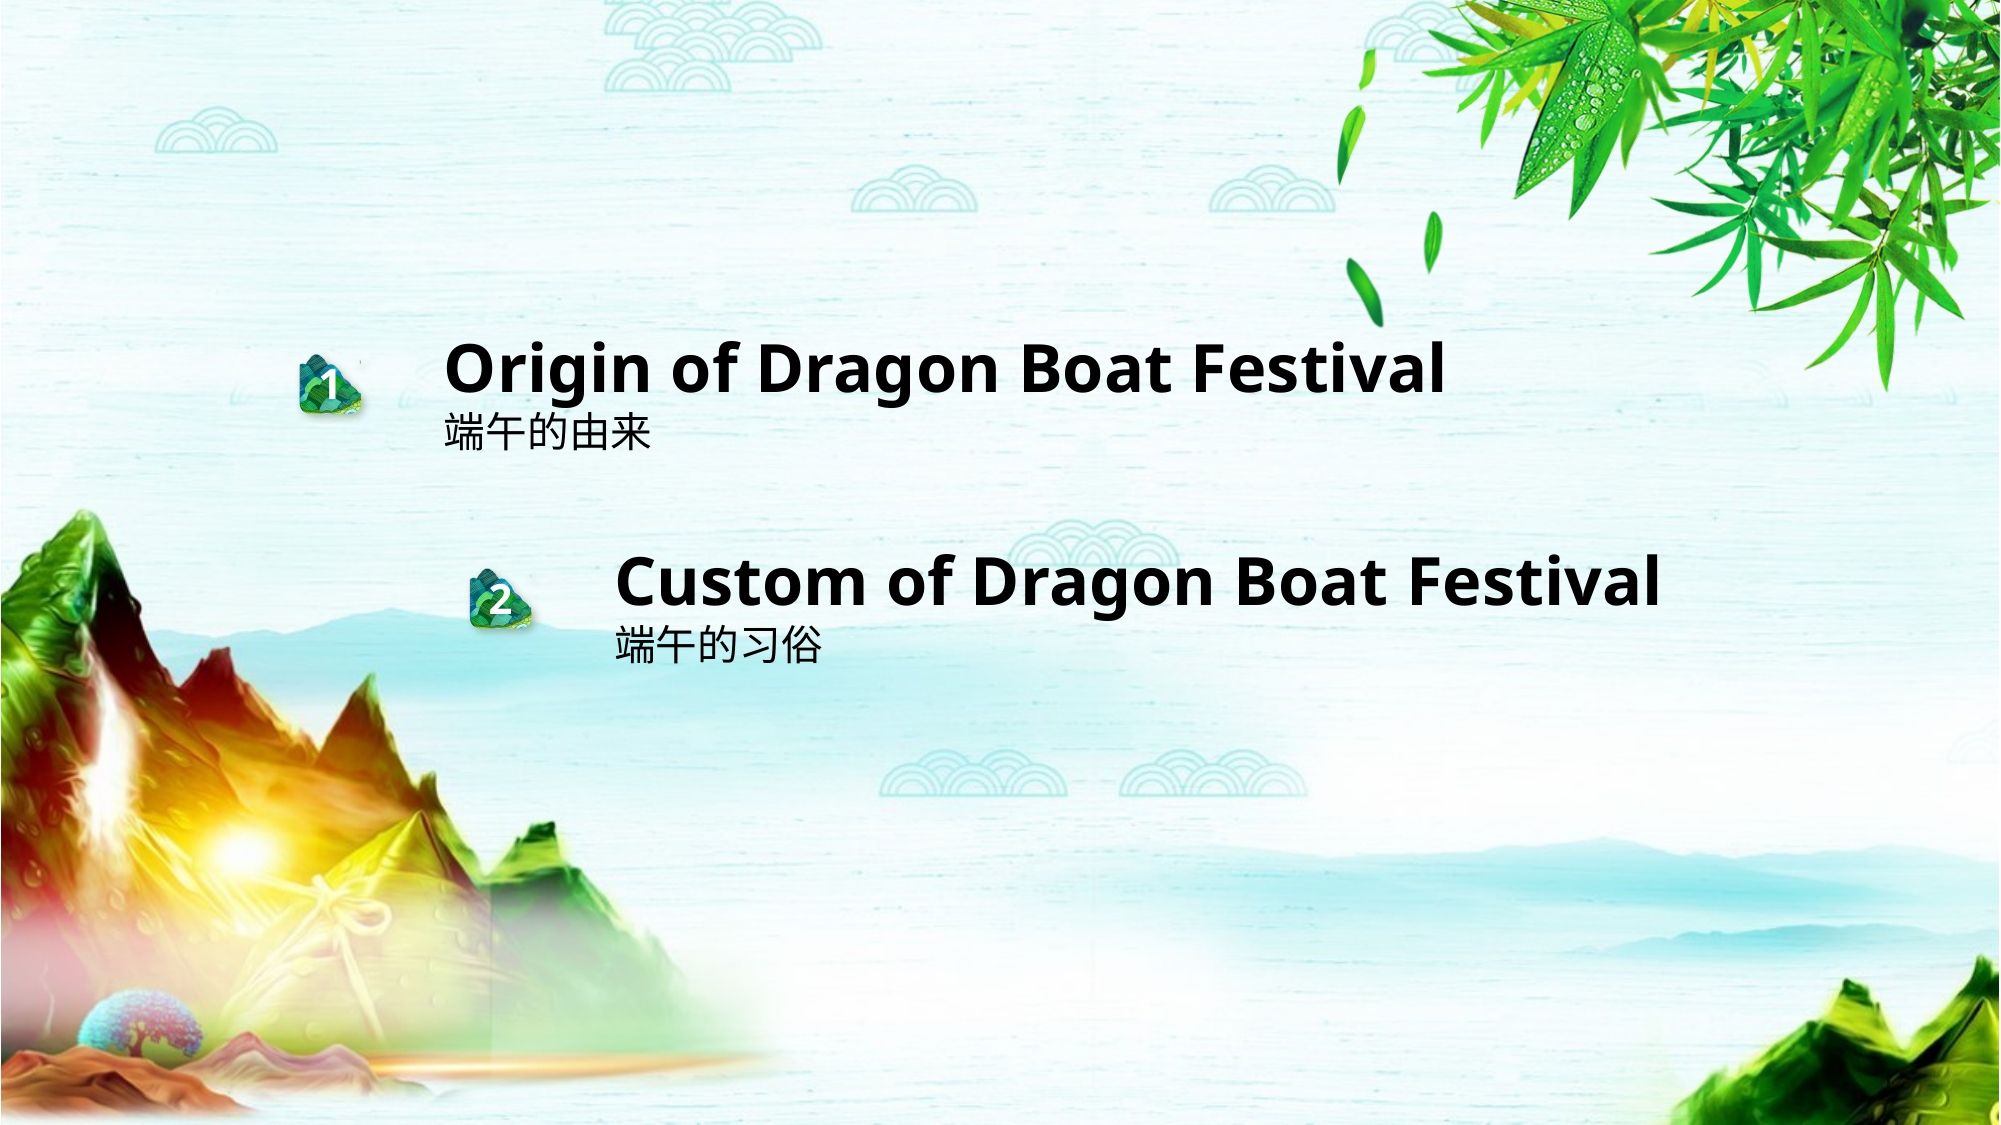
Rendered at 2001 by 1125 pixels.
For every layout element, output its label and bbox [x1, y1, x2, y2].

text_box [299, 318, 1701, 678]
picture [1, 0, 2000, 1125]
